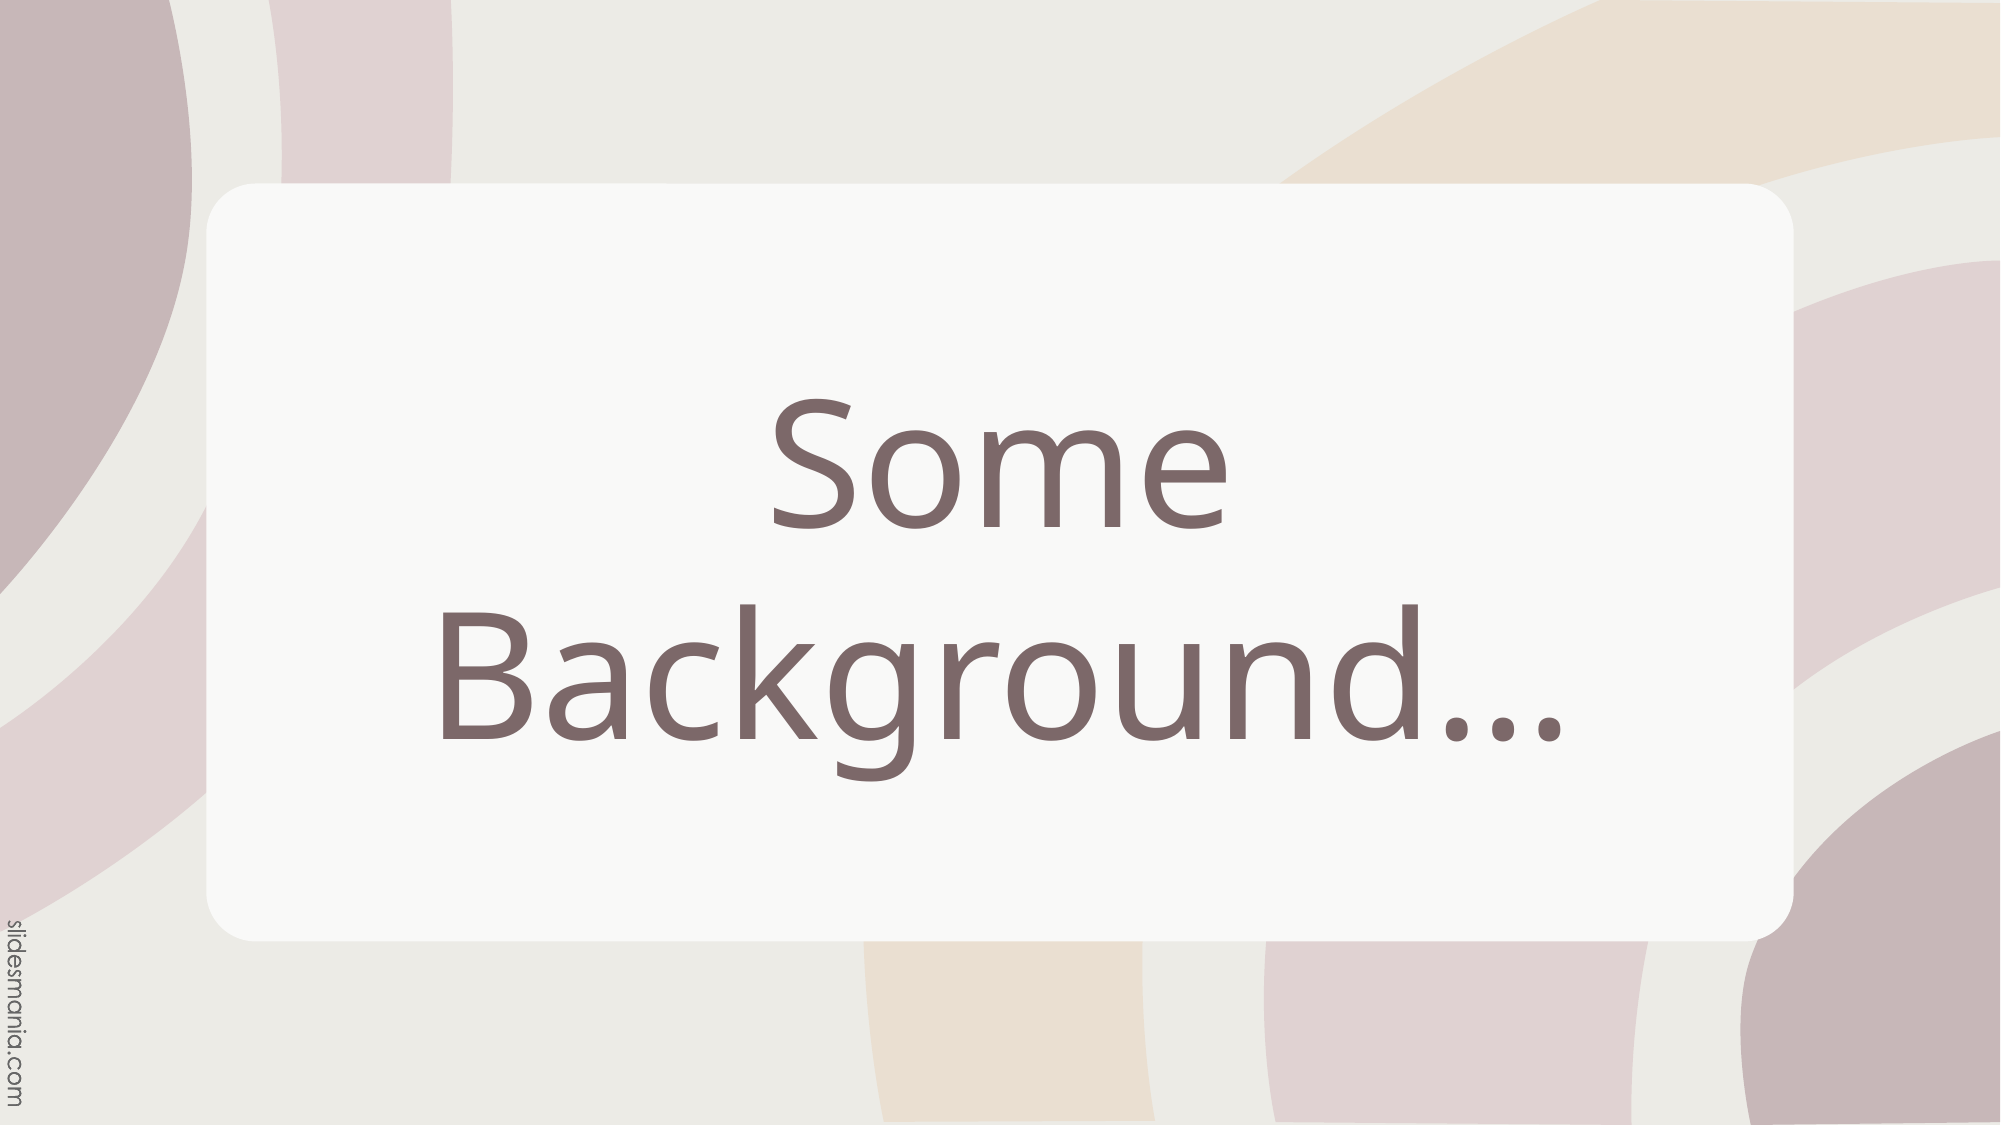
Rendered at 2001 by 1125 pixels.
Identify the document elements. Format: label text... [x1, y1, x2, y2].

title Some Background… [303, 256, 1697, 868]
